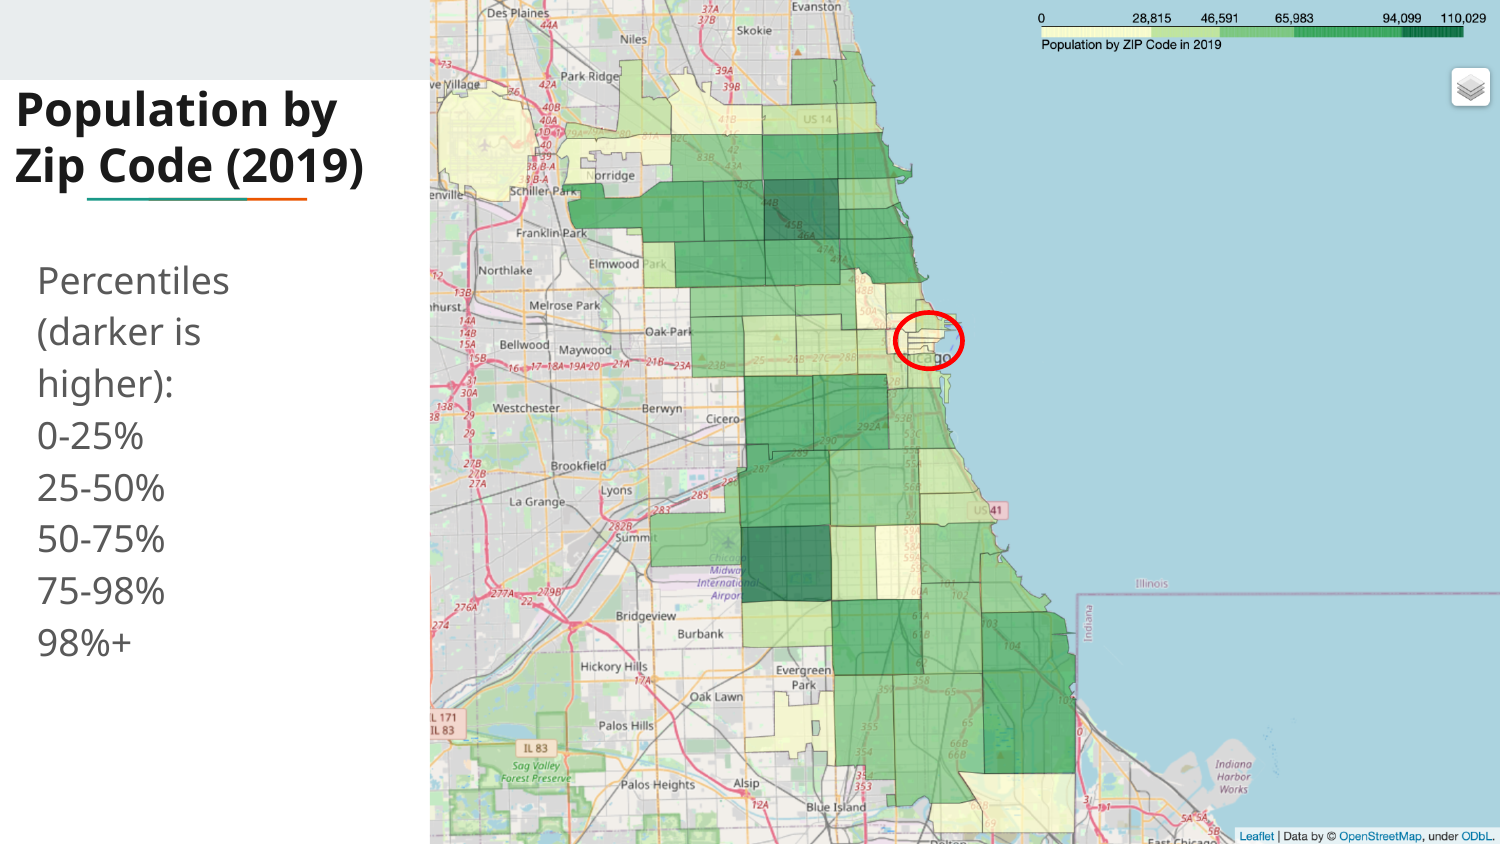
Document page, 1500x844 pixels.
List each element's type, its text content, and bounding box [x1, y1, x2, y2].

picture [429, 0, 1500, 844]
title Population by Zip Code (2019) [0, 64, 423, 159]
list Percentiles (darker is higher): 0-25% 25-50% 50-75% 75-98% 98%+ [21, 241, 334, 761]
